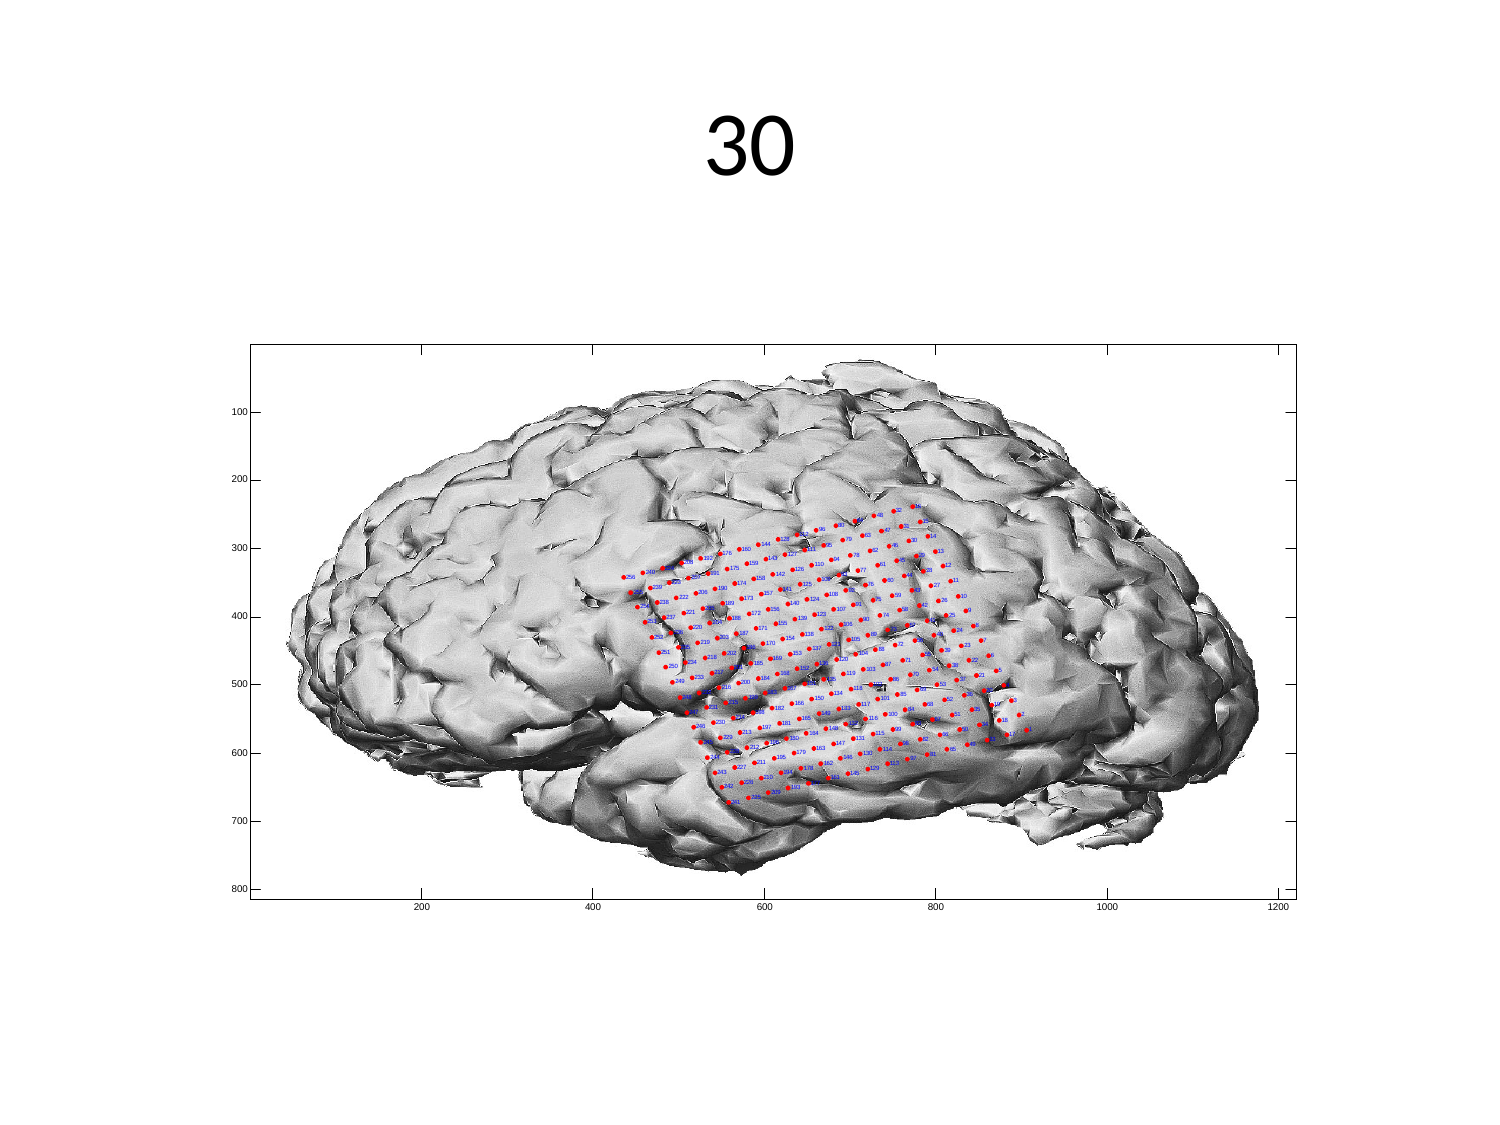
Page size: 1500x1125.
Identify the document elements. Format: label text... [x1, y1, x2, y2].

title 30 [75, 45, 1425, 233]
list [74, 293, 1426, 974]
